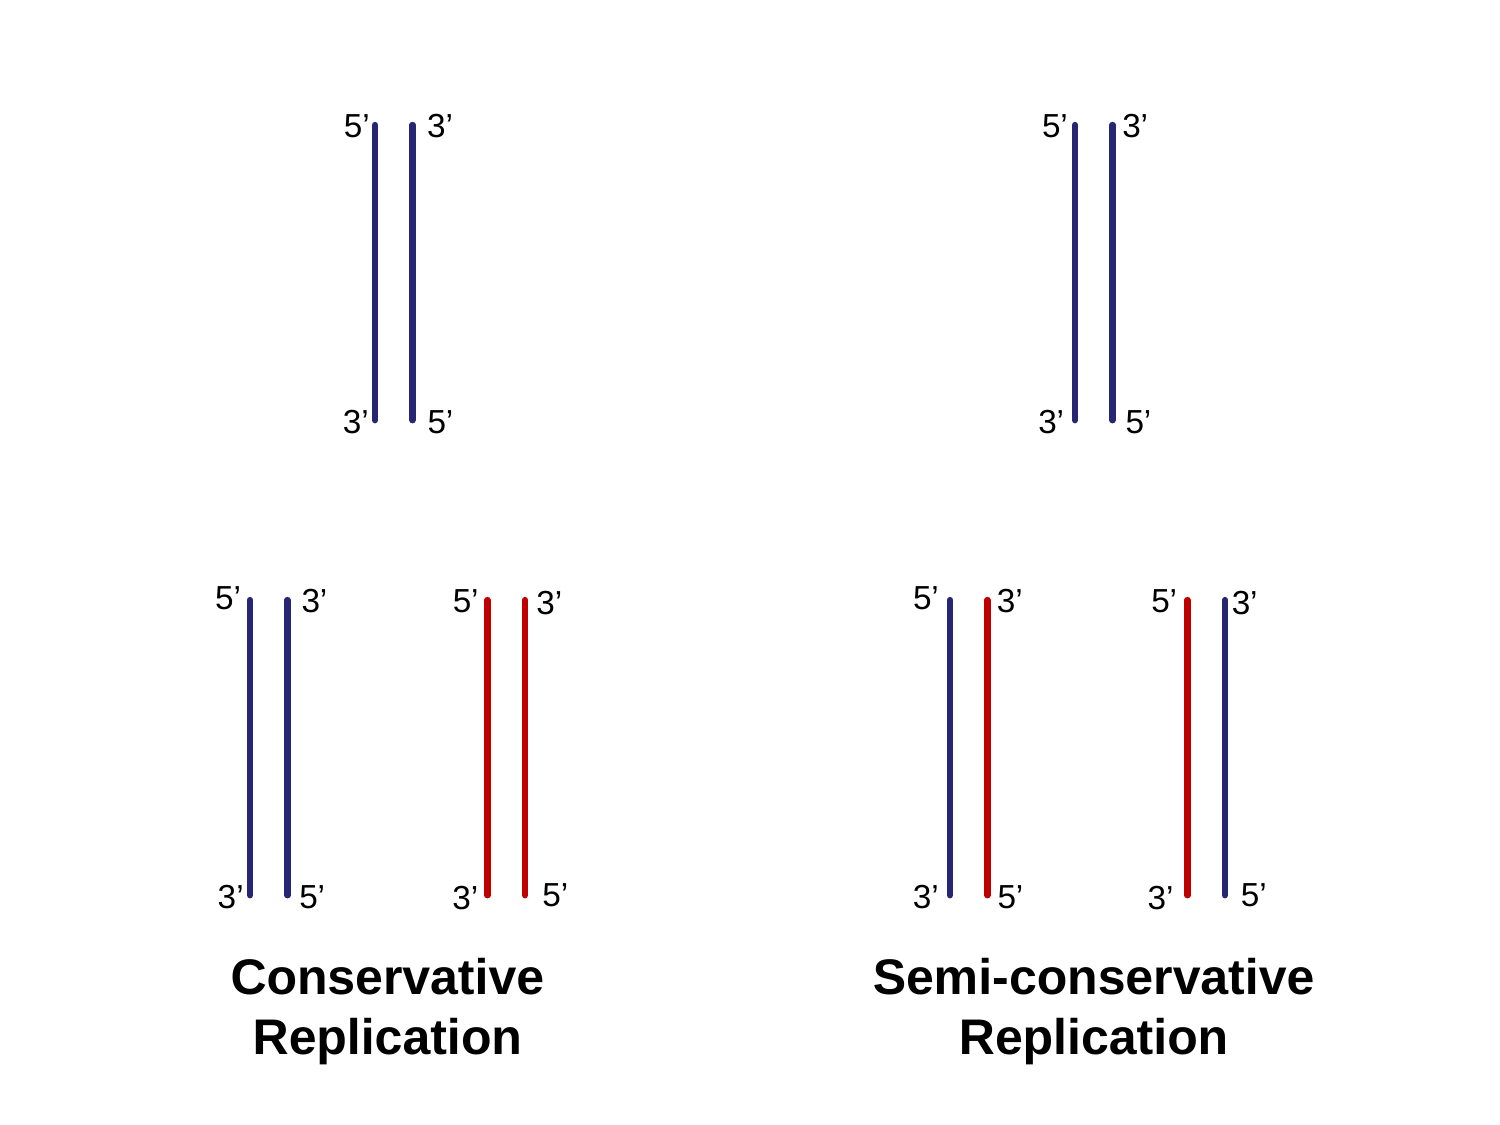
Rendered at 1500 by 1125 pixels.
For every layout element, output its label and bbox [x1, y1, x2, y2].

text_box [162, 937, 1338, 1074]
text_box [897, 96, 1283, 926]
text_box [327, 96, 469, 449]
text_box [199, 569, 585, 926]
